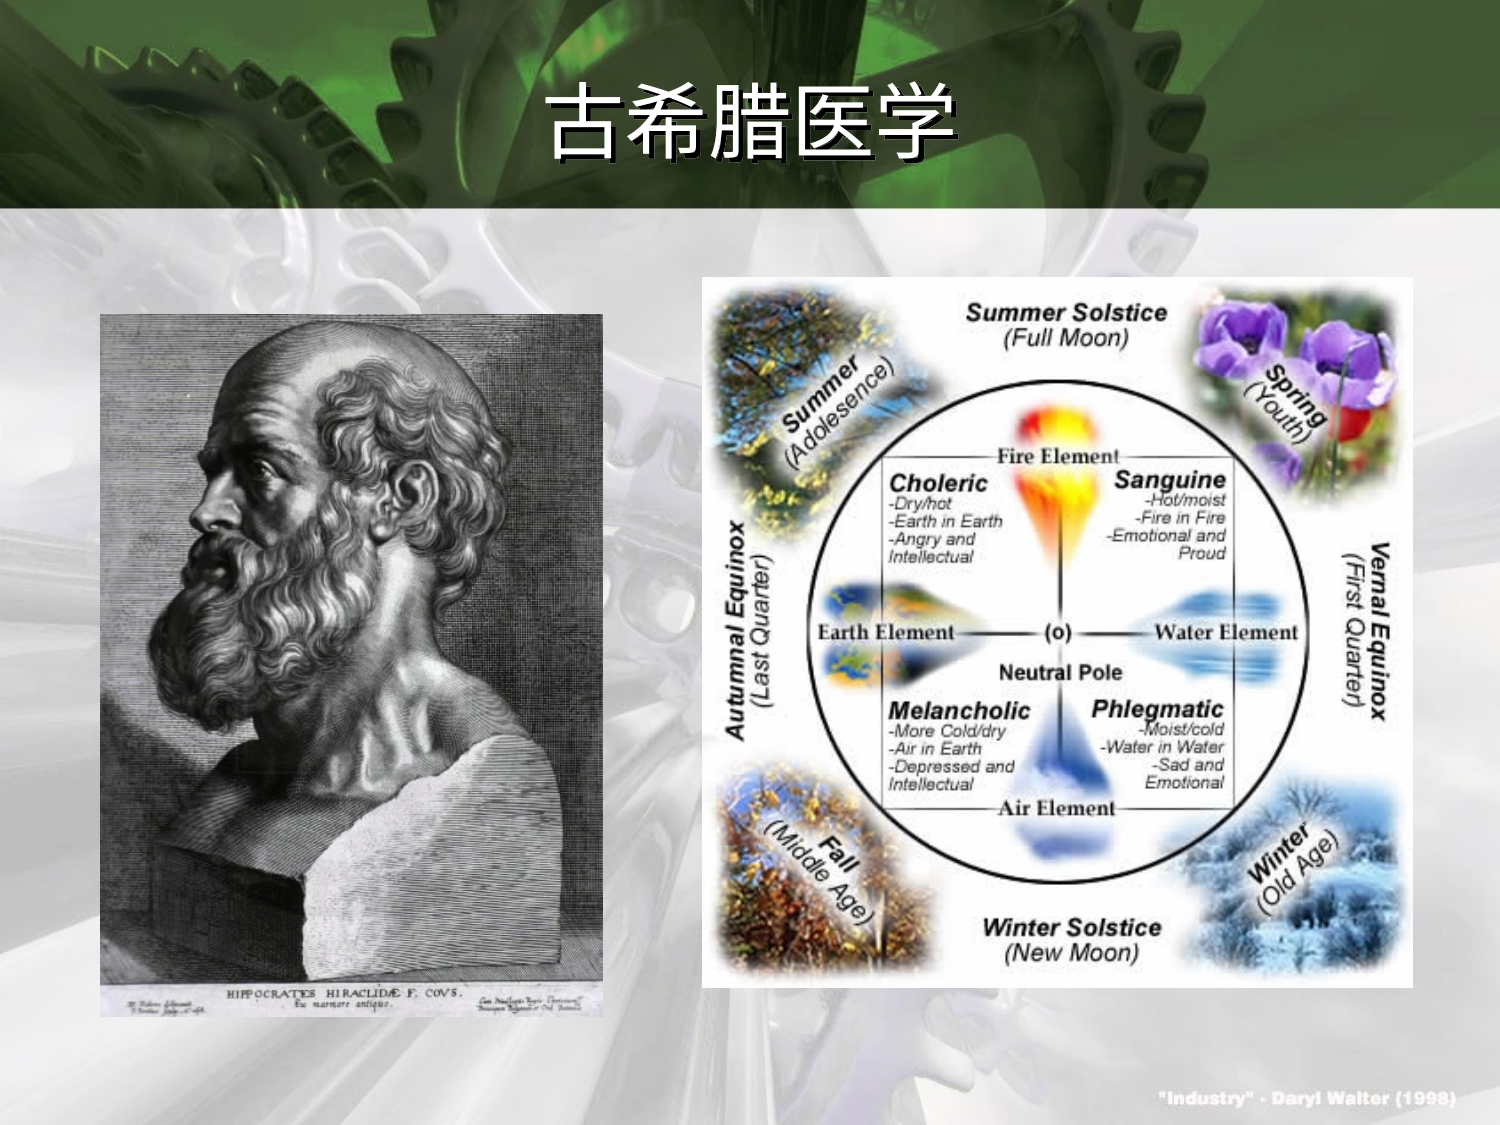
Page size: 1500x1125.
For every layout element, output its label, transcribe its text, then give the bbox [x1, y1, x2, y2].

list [702, 277, 1413, 988]
title 古希腊医学 [112, 24, 1388, 213]
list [100, 314, 603, 1017]
picture [0, 0, 1500, 1125]
